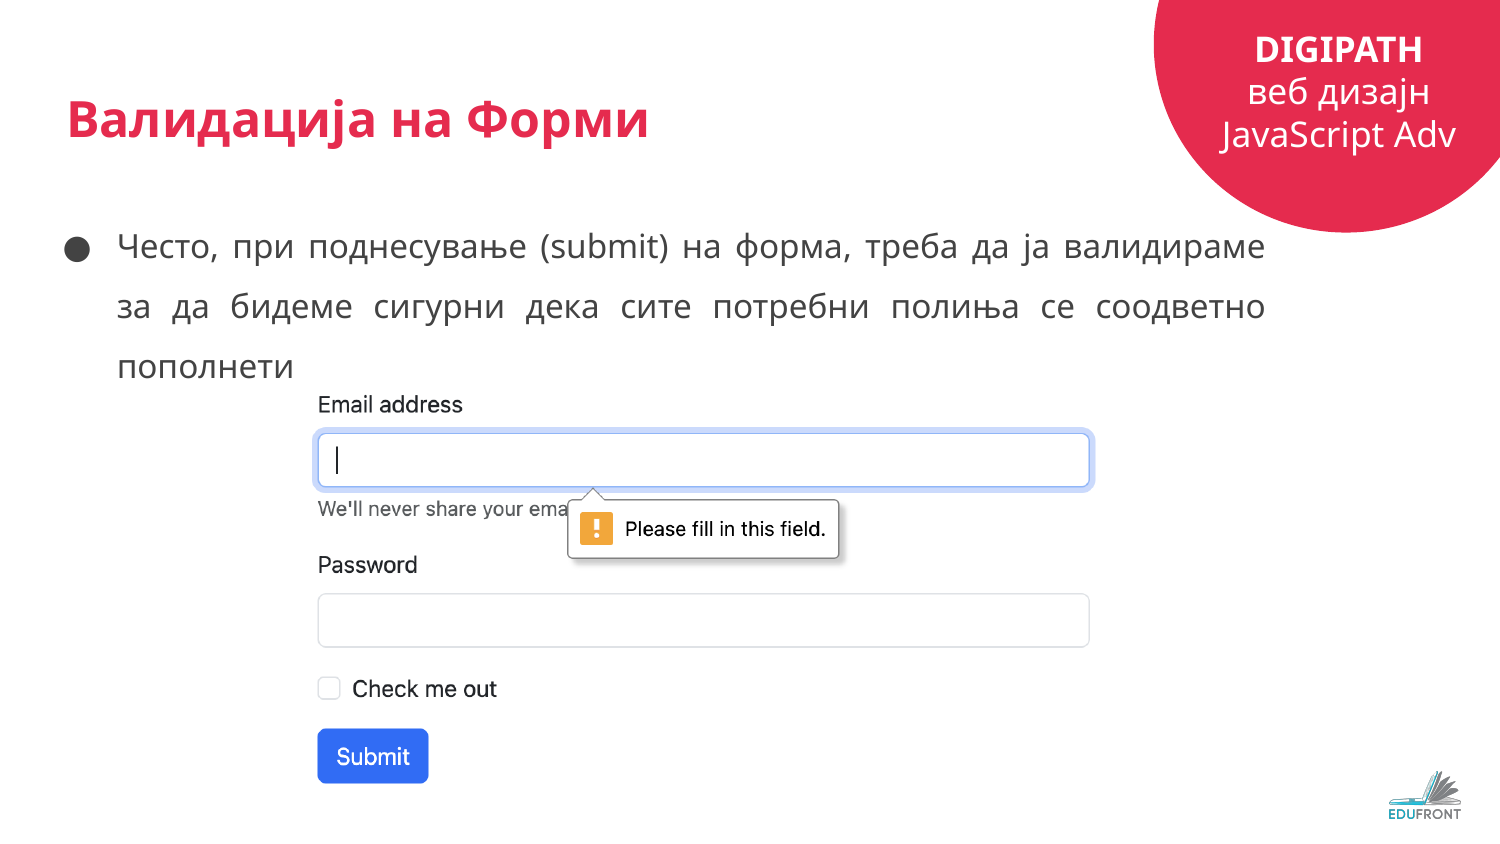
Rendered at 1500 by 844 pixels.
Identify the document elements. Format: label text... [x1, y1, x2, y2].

picture [1389, 771, 1461, 819]
title Валидација на Форми [51, 72, 1449, 167]
picture [297, 379, 1158, 836]
list Често, при поднесување (submit) на форма, треба да ја валидираме за да бидеме сигурни дека сите потребни полиња се соодветно пополнети [26, 190, 1283, 752]
